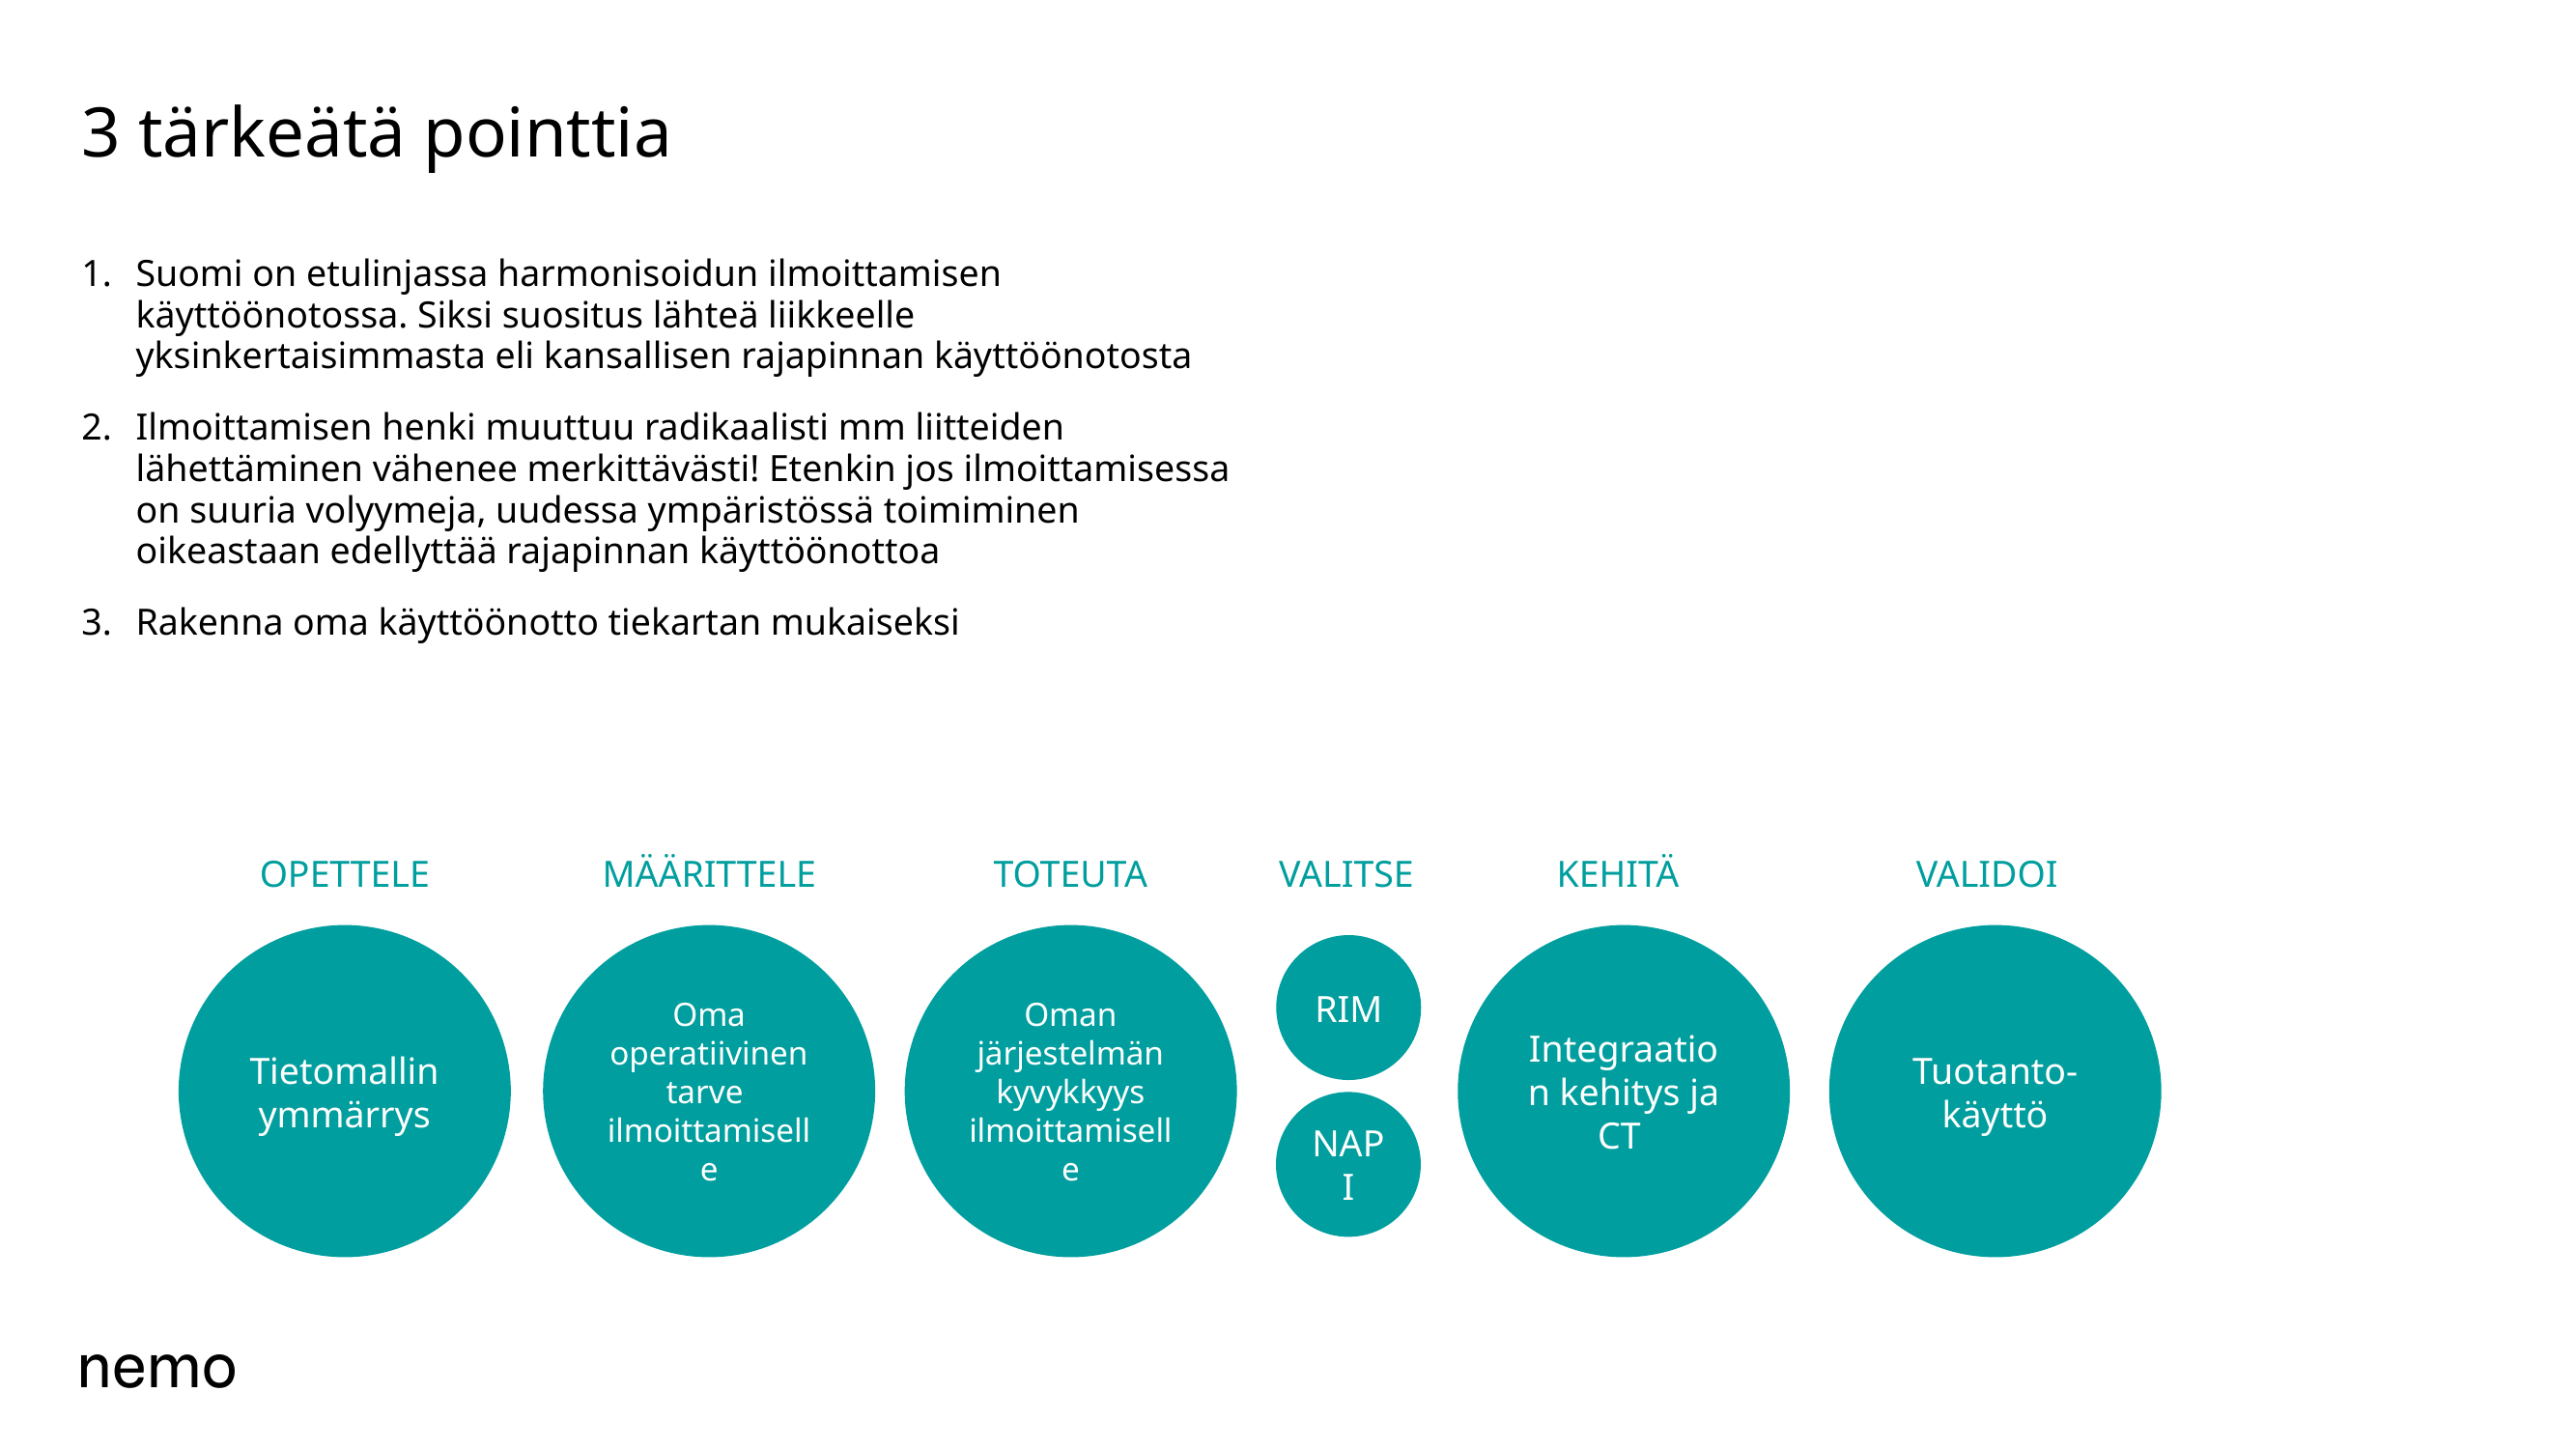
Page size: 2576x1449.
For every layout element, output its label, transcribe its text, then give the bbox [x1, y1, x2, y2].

text_box VALIDOI [1877, 851, 2097, 895]
text_box MÄÄRITTELE [575, 851, 844, 895]
list Suomi on etulinjassa harmonisoidun ilmoittamisen käyttöönotossa. Siksi suositus lähteä liikkeelle yksinkertaisimmasta eli kansallisen rajapinnan käyttöönotosta Ilmoittamisen henki muuttuu radikaalisti mm liitteiden lähettäminen vähenee merkittävästi! Etenkin jos ilmoittamisessa on suuria volyymeja, uudessa ympäristössä toimiminen oikeastaan edellyttää rajapinnan käyttöönottoa Rakenna oma käyttöönotto tiekartan mukaiseksi [81, 180, 1252, 787]
text_box VALITSE [1236, 851, 1457, 895]
text_box Tietomallin ymmärrys [177, 923, 512, 1259]
text_box Oman järjestelmän kyvykkyys ilmoittamiselle [903, 923, 1238, 1259]
text_box Tuotanto-käyttö [1827, 923, 2163, 1259]
text_box NAPI [1274, 1091, 1423, 1238]
text_box KEHITÄ [1508, 851, 1728, 895]
text_box OPETTELE [235, 851, 455, 895]
text_box RIM [1275, 933, 1423, 1082]
text_box Oma operatiivinen tarve ilmoittamiselle [542, 923, 877, 1259]
title 3 tärkeätä pointtia [81, 98, 1252, 180]
text_box TOTEUTA [960, 851, 1180, 895]
text_box Integraation kehitys ja CT [1457, 923, 1792, 1259]
